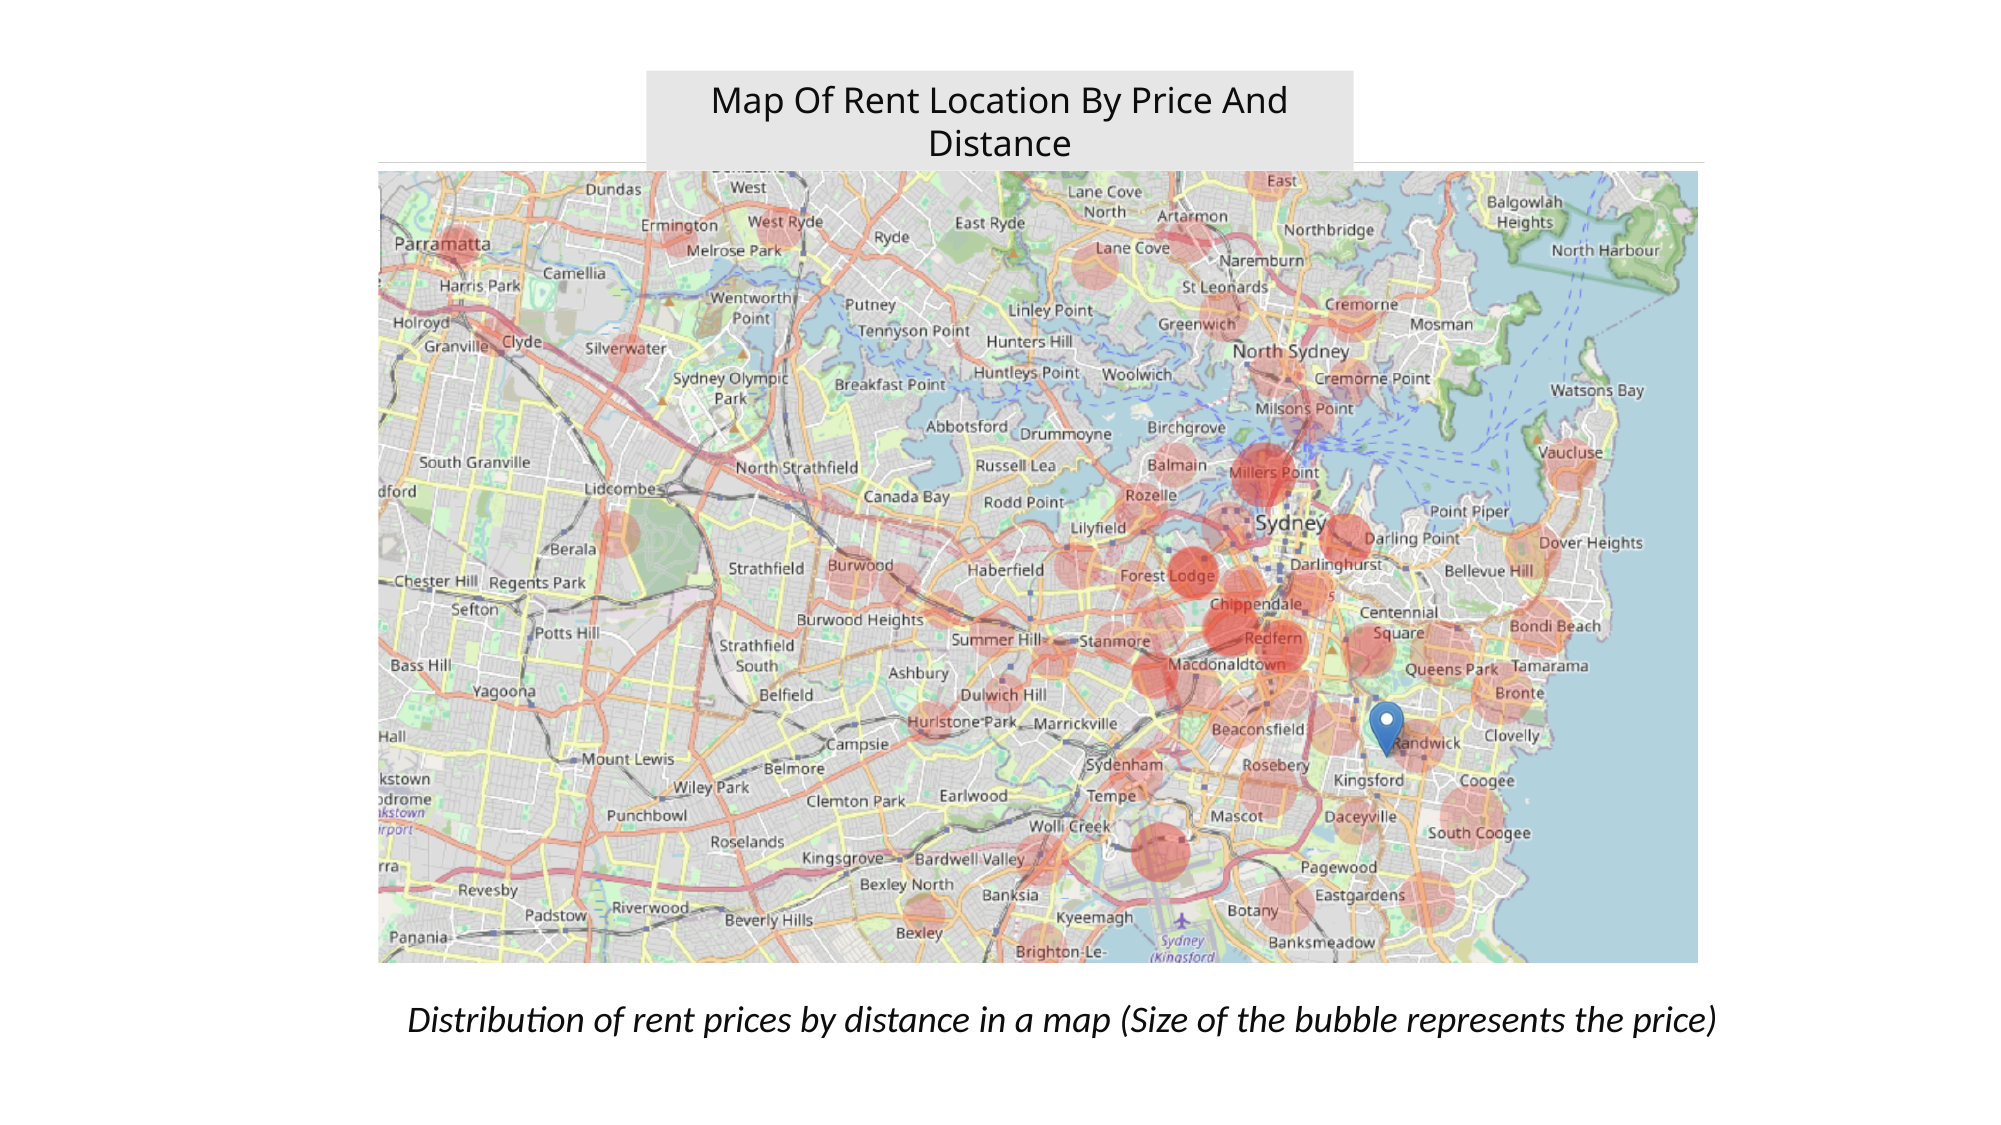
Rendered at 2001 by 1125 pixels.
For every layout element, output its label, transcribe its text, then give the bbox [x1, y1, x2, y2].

picture [378, 162, 1711, 963]
text_box Map Of Rent Location By Price And Distance [646, 70, 1354, 162]
text_box Distribution of rent prices by distance in a map (Size of the bubble represents the price) [246, 993, 1879, 1048]
